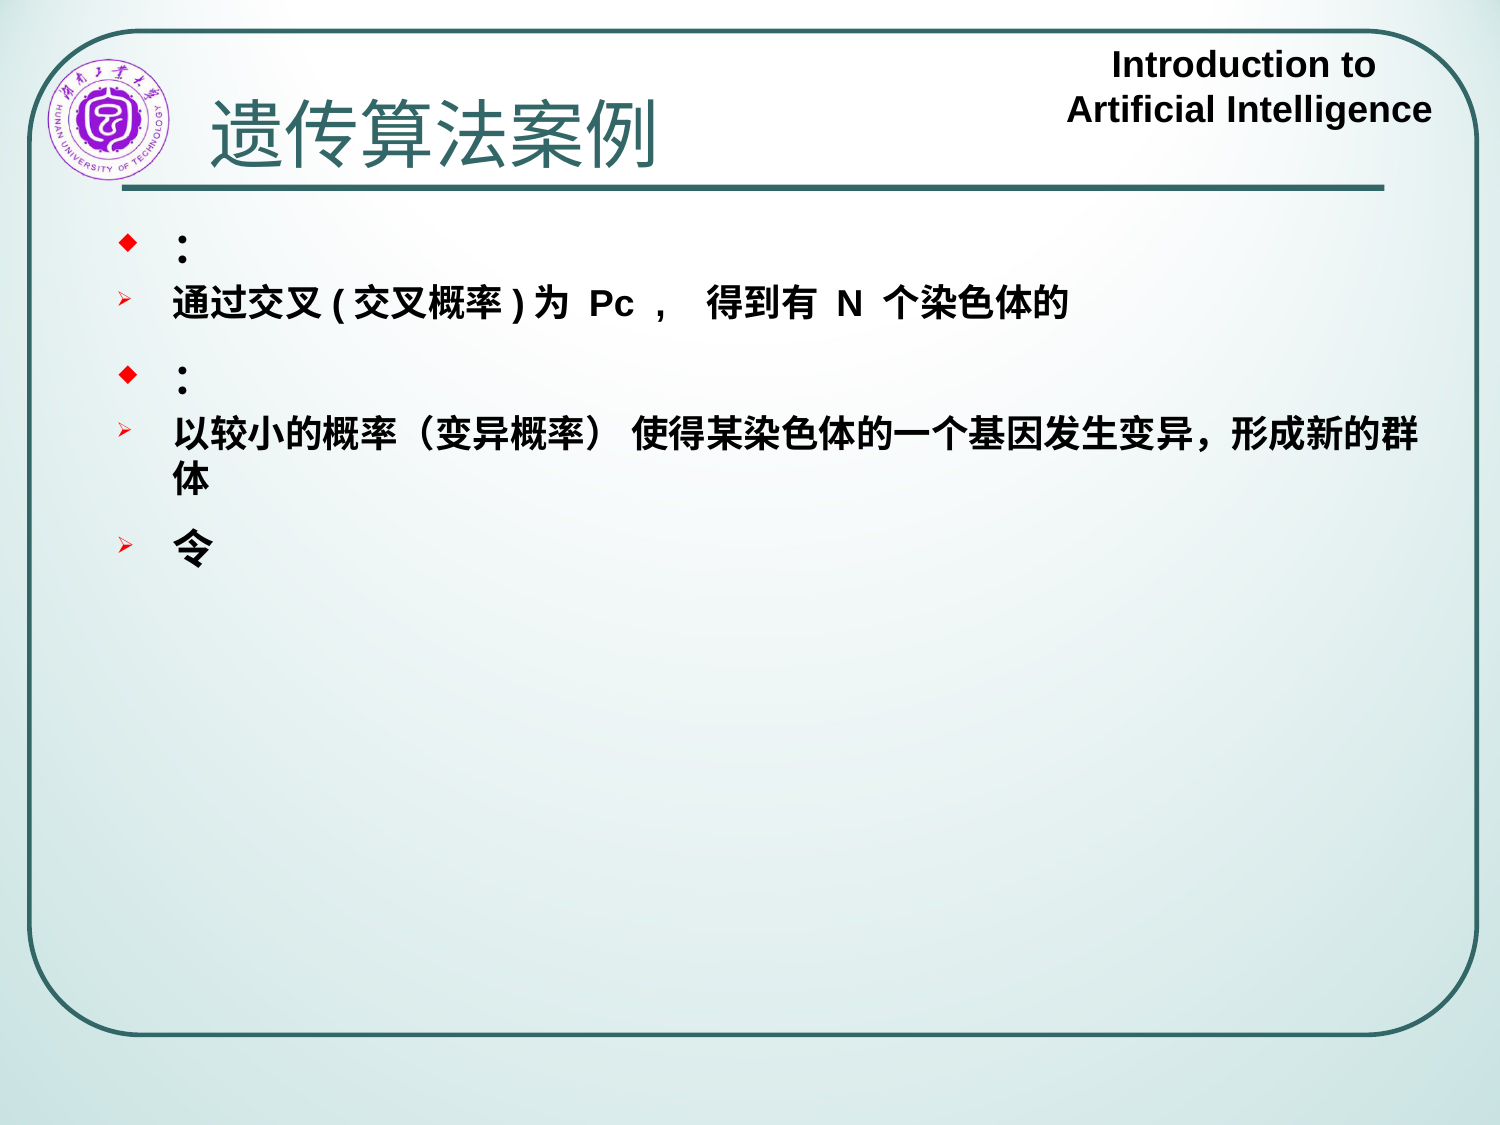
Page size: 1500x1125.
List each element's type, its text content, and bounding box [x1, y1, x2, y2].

title 遗传算法案例 [159, 66, 1422, 185]
picture [0, 0, 1500, 1125]
